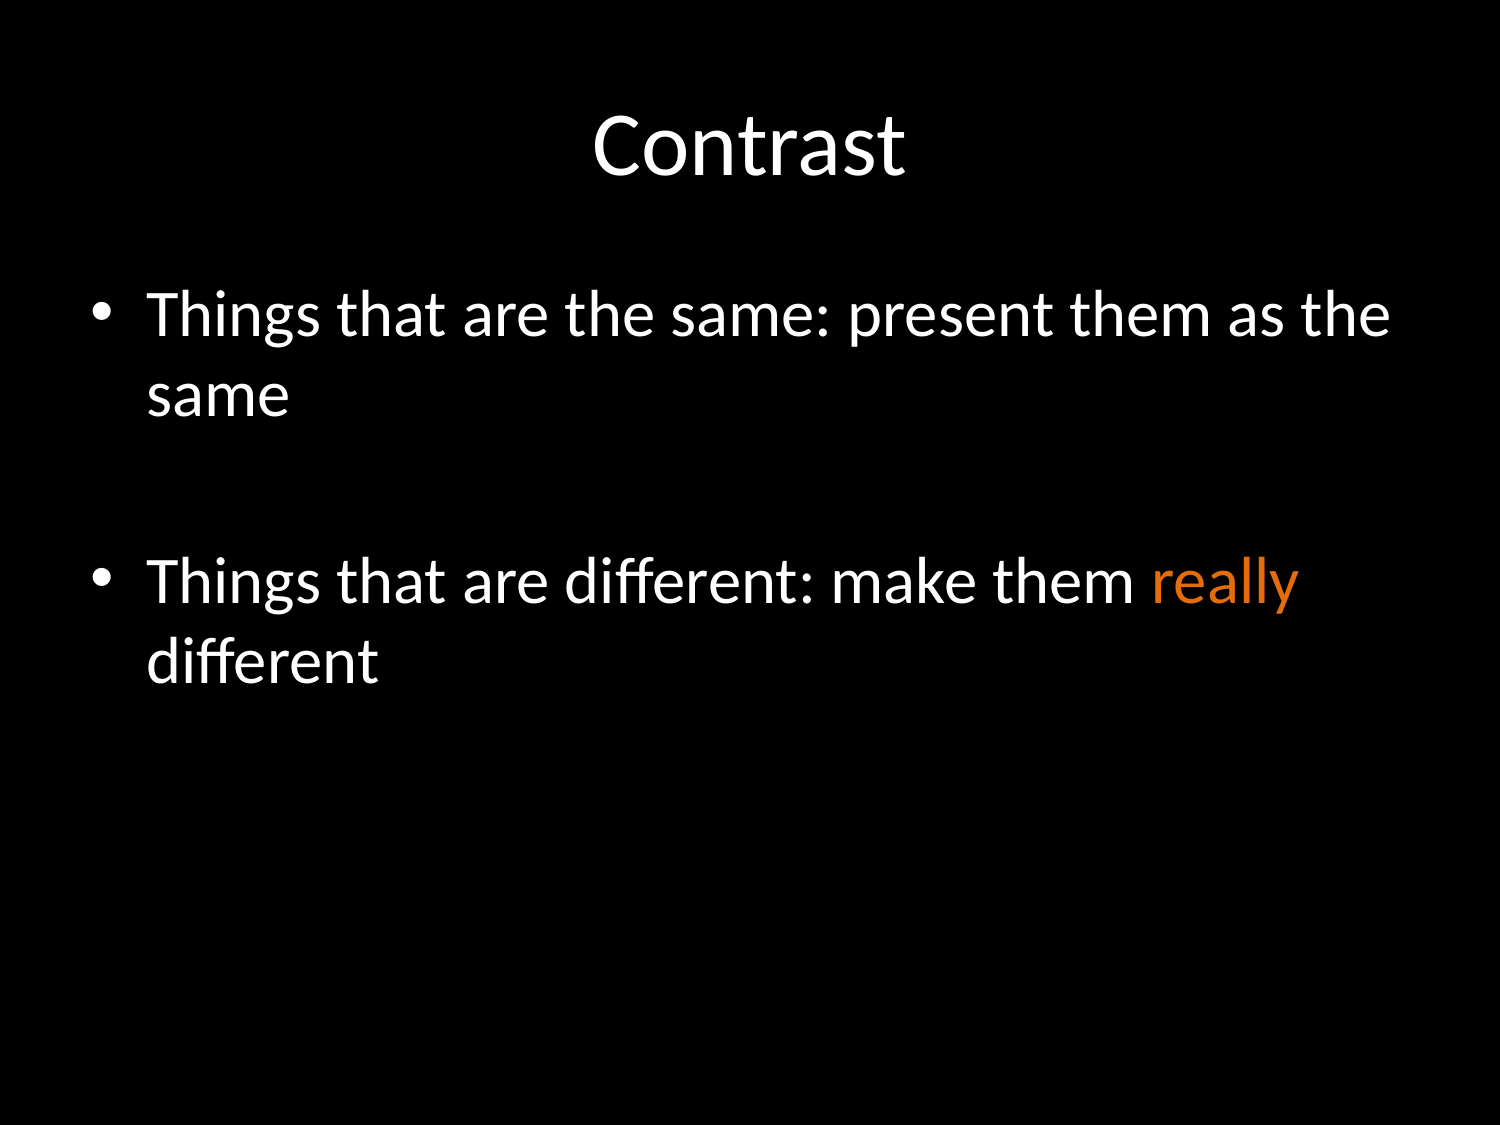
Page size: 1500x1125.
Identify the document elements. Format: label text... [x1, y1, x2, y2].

list Things that are the same: present them as the same Things that are different: make them really different [75, 262, 1425, 1005]
title Contrast [75, 45, 1425, 233]
